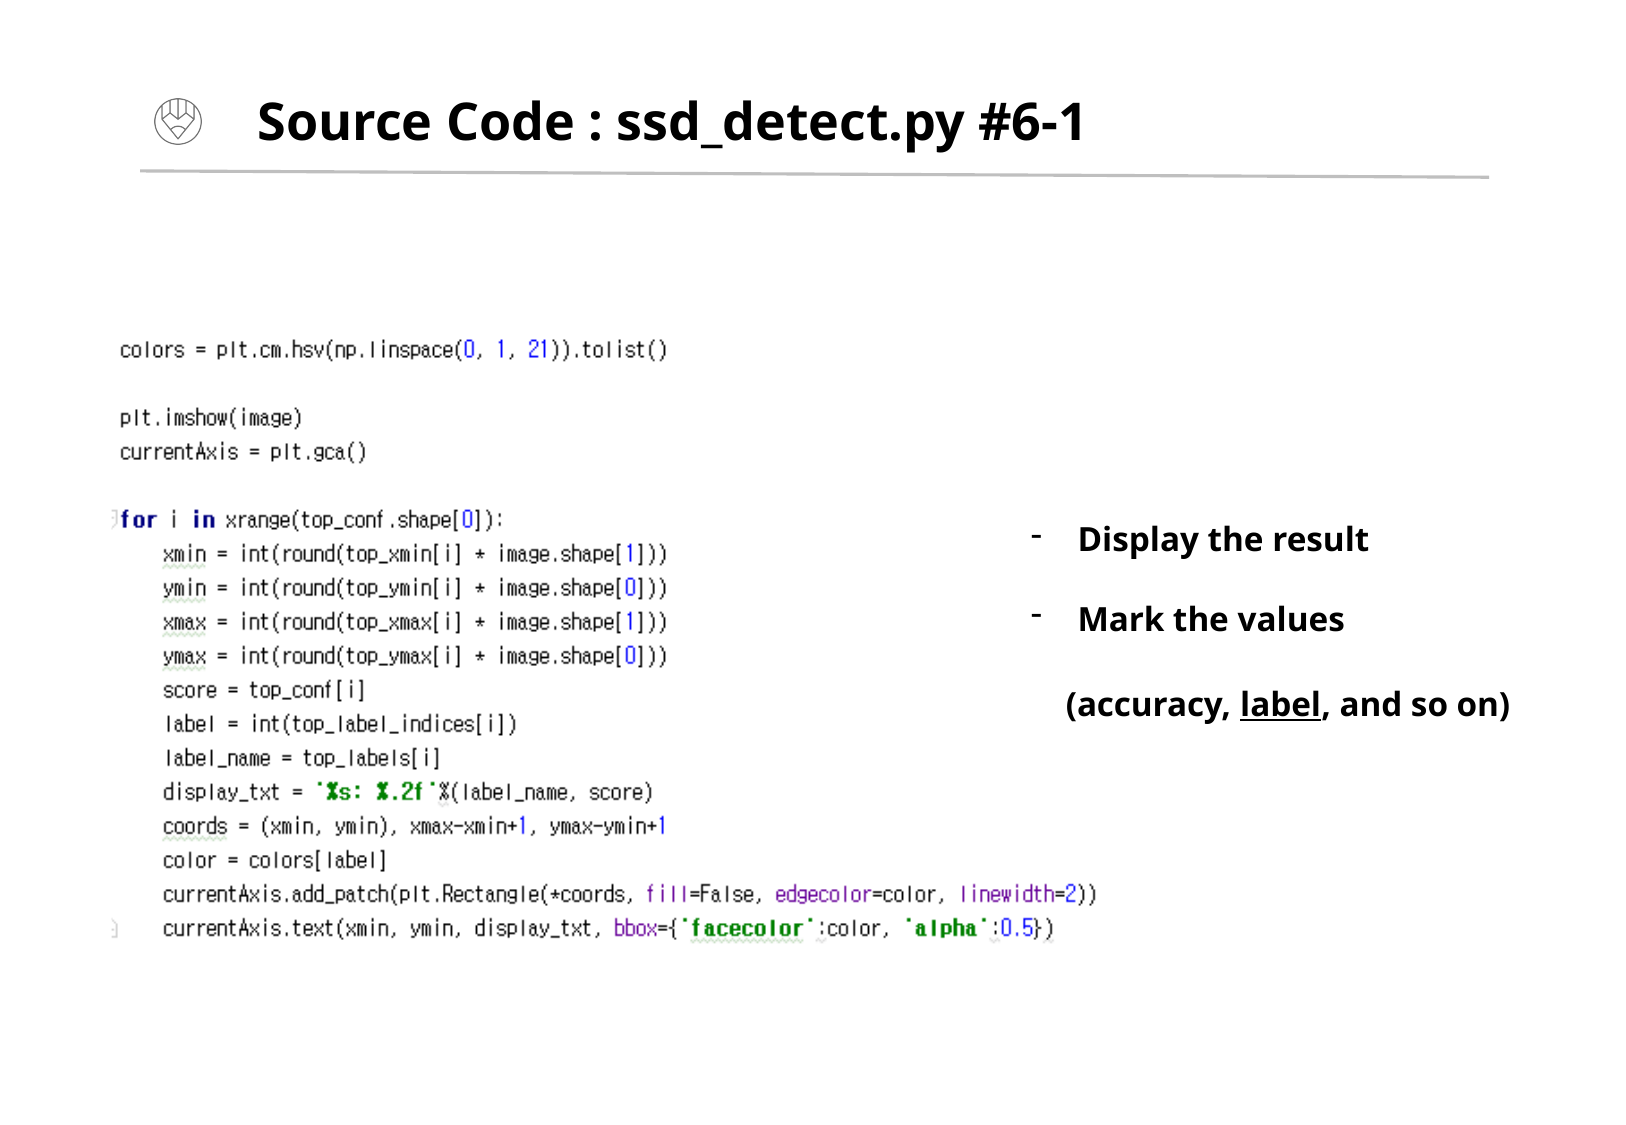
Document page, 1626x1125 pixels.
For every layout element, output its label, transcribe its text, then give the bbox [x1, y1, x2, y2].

text_box Display the result Mark the values (accuracy, label, and so on) [1107, 470, 1526, 736]
text_box Source Code : ssd_detect.py #6-1 [242, 81, 1104, 159]
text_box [139, 170, 1490, 178]
picture [111, 338, 1107, 951]
picture [154, 98, 202, 146]
